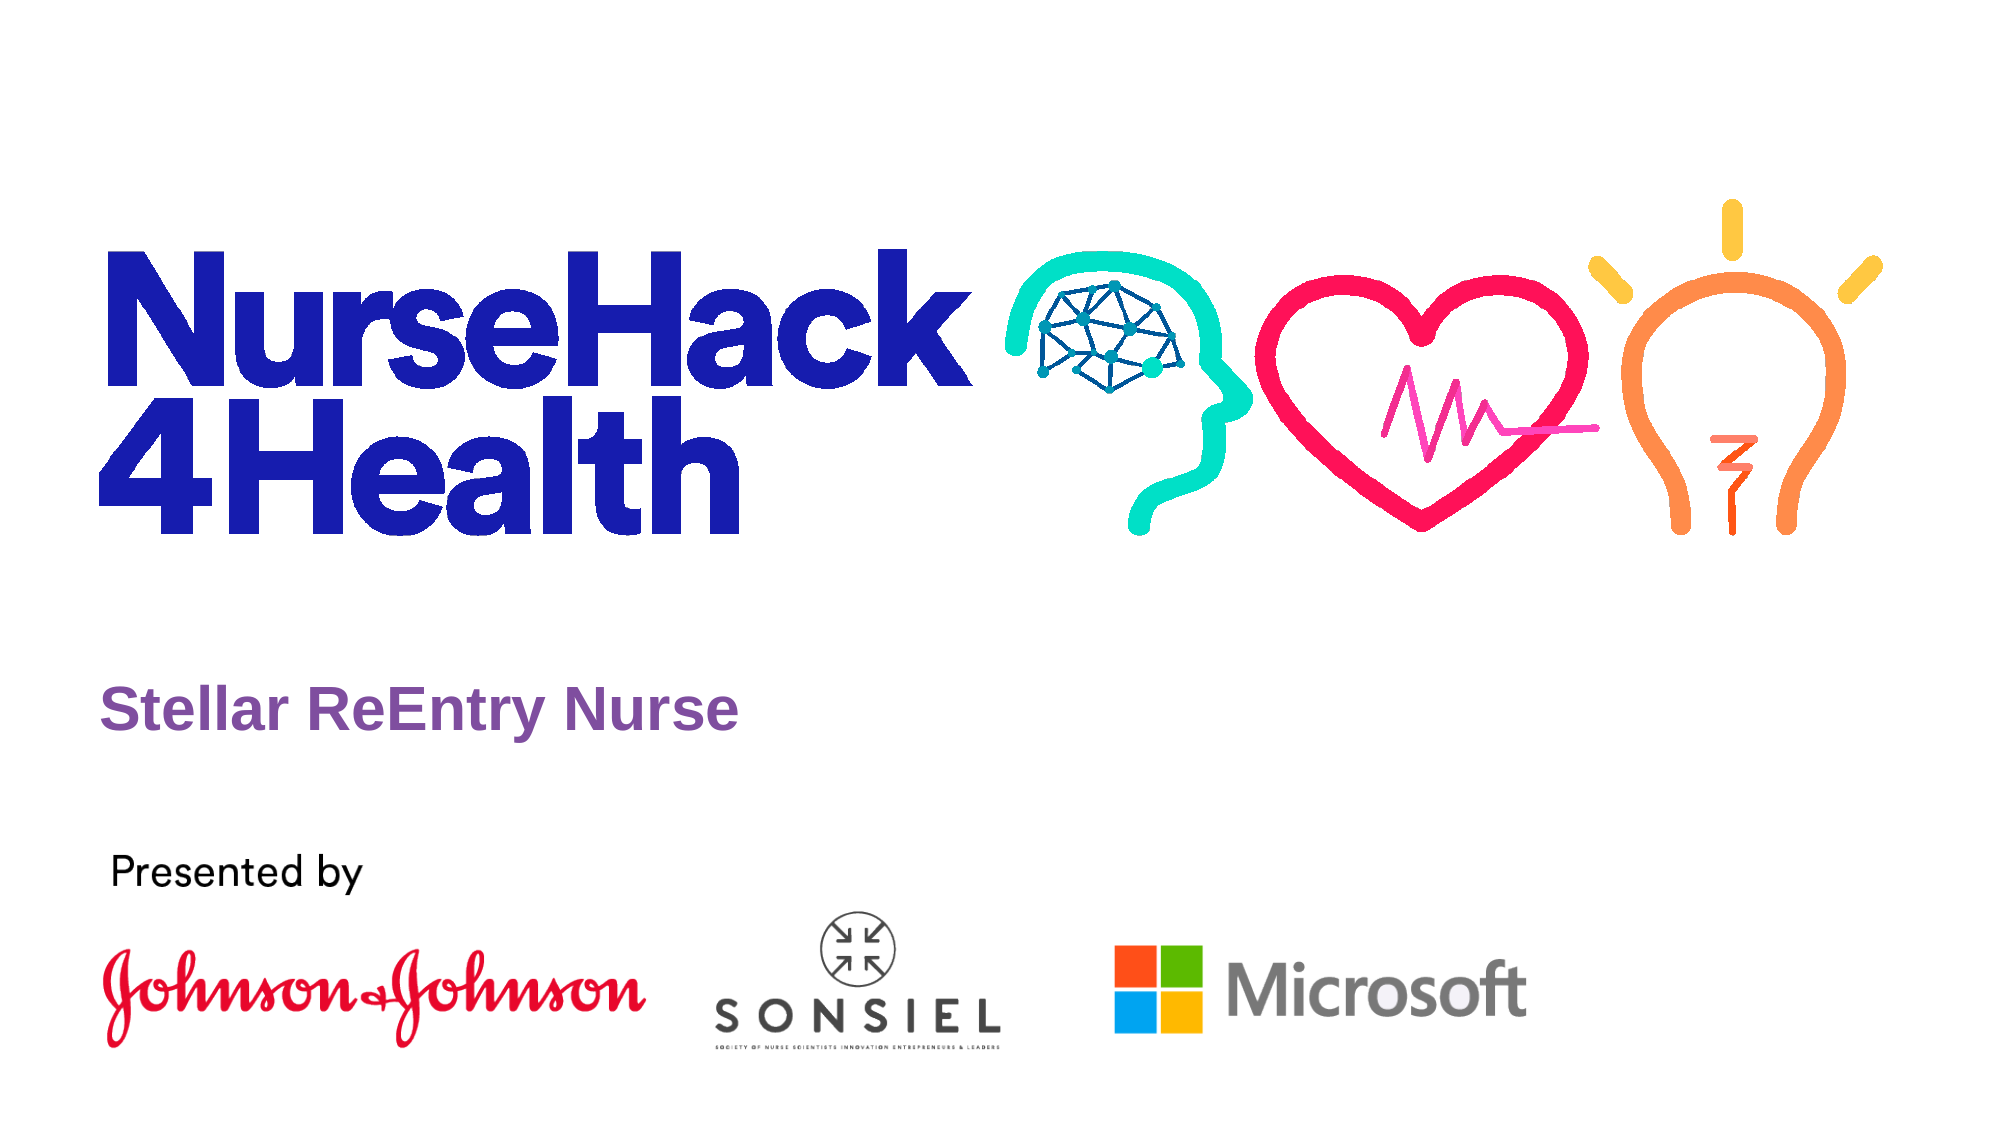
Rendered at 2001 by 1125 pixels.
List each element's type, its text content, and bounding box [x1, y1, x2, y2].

title Stellar ReEntry Nurse [99, 632, 896, 745]
picture [32, 138, 1956, 621]
picture [0, 785, 1623, 1125]
